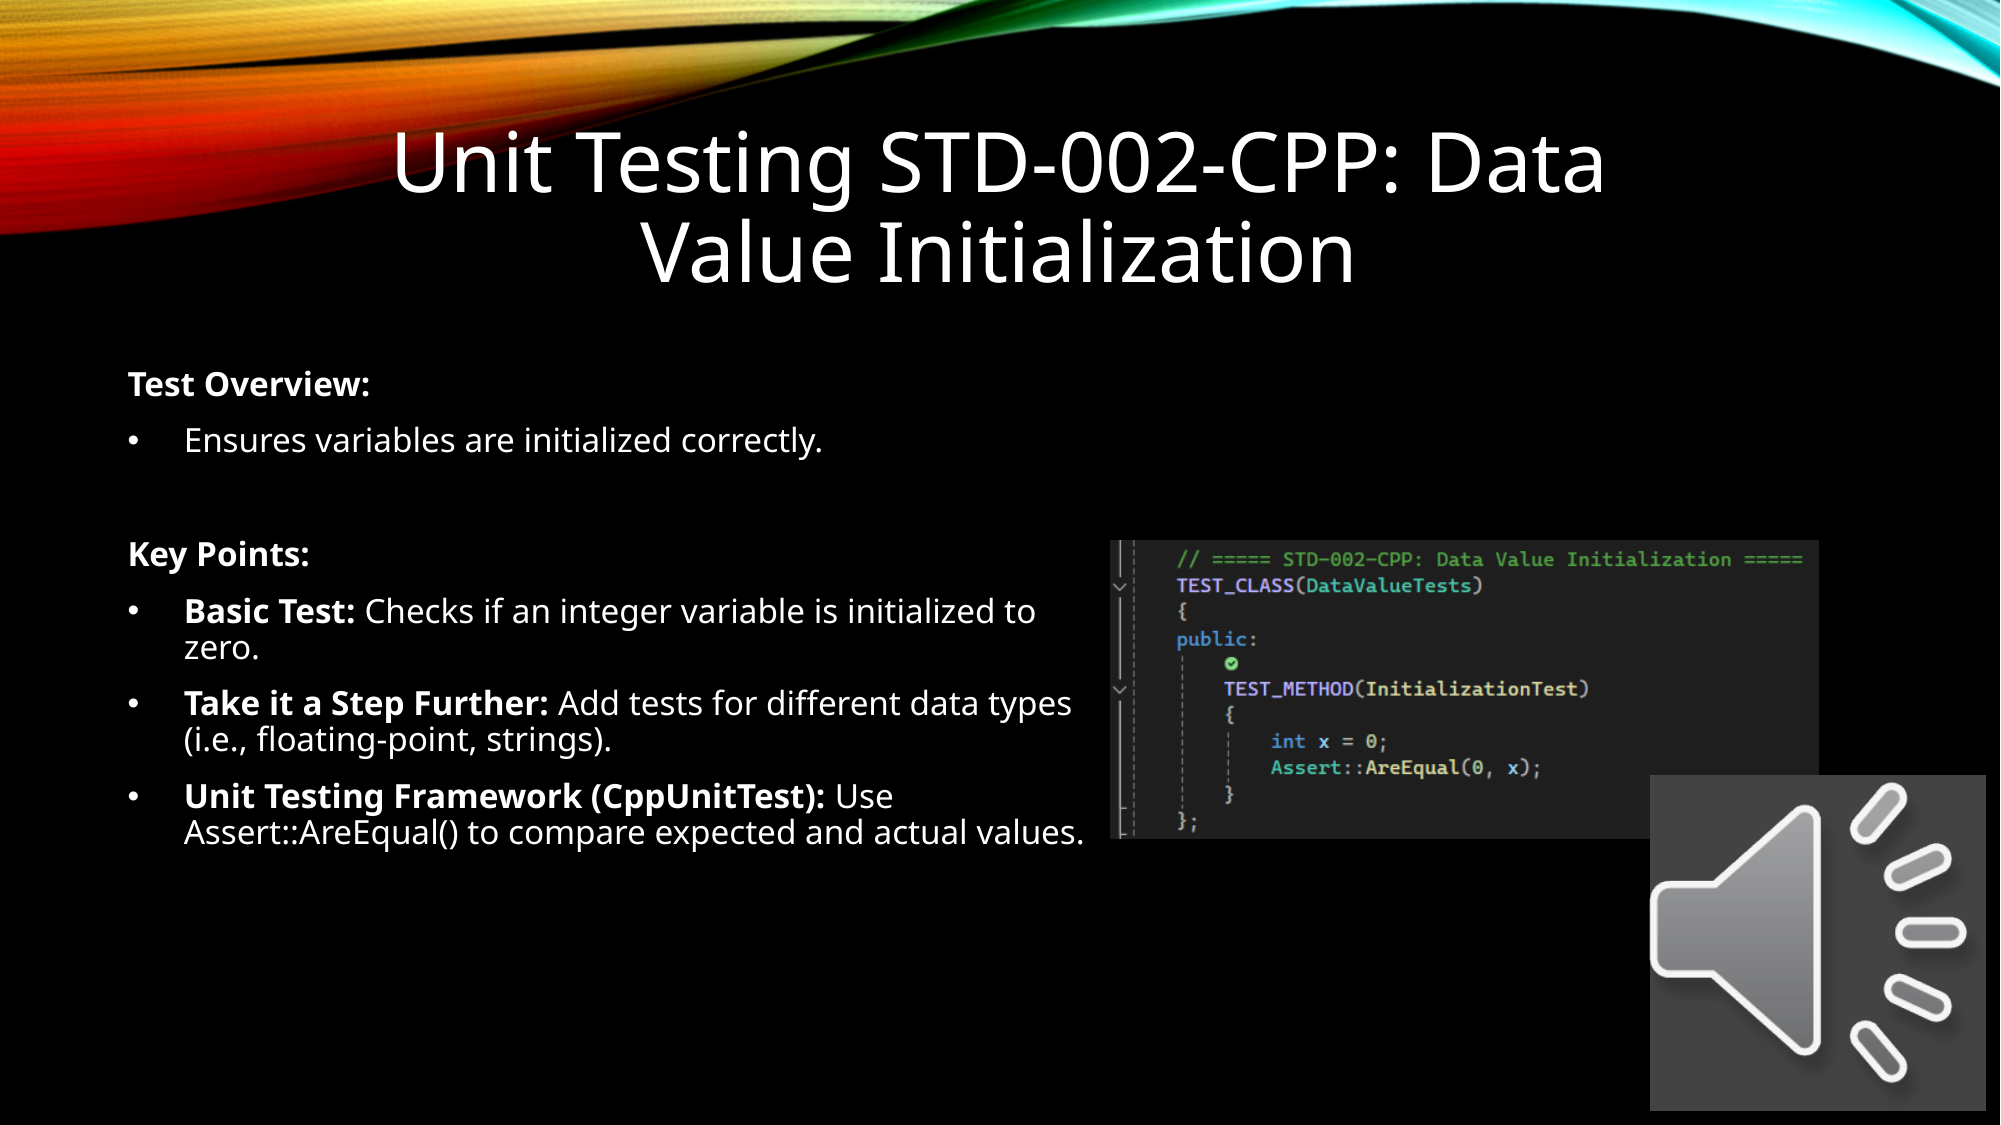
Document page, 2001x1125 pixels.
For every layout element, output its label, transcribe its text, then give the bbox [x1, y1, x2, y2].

list Test Overview: Ensures variables are initialized correctly. Key Points: Basic Test: Checks if an integer variable is initialized to zero. Take it a Step Further: Add tests for different data types (i.e., floating-point, strings). Unit Testing Framework (CppUnitTest): Use Assert::AreEqual() to compare expected and actual values. [112, 360, 1111, 1021]
title Unit Testing STD-002-CPP: Data Value Initialization [293, 104, 1707, 317]
picture [1109, 540, 1987, 1112]
picture [0, 0, 2000, 237]
